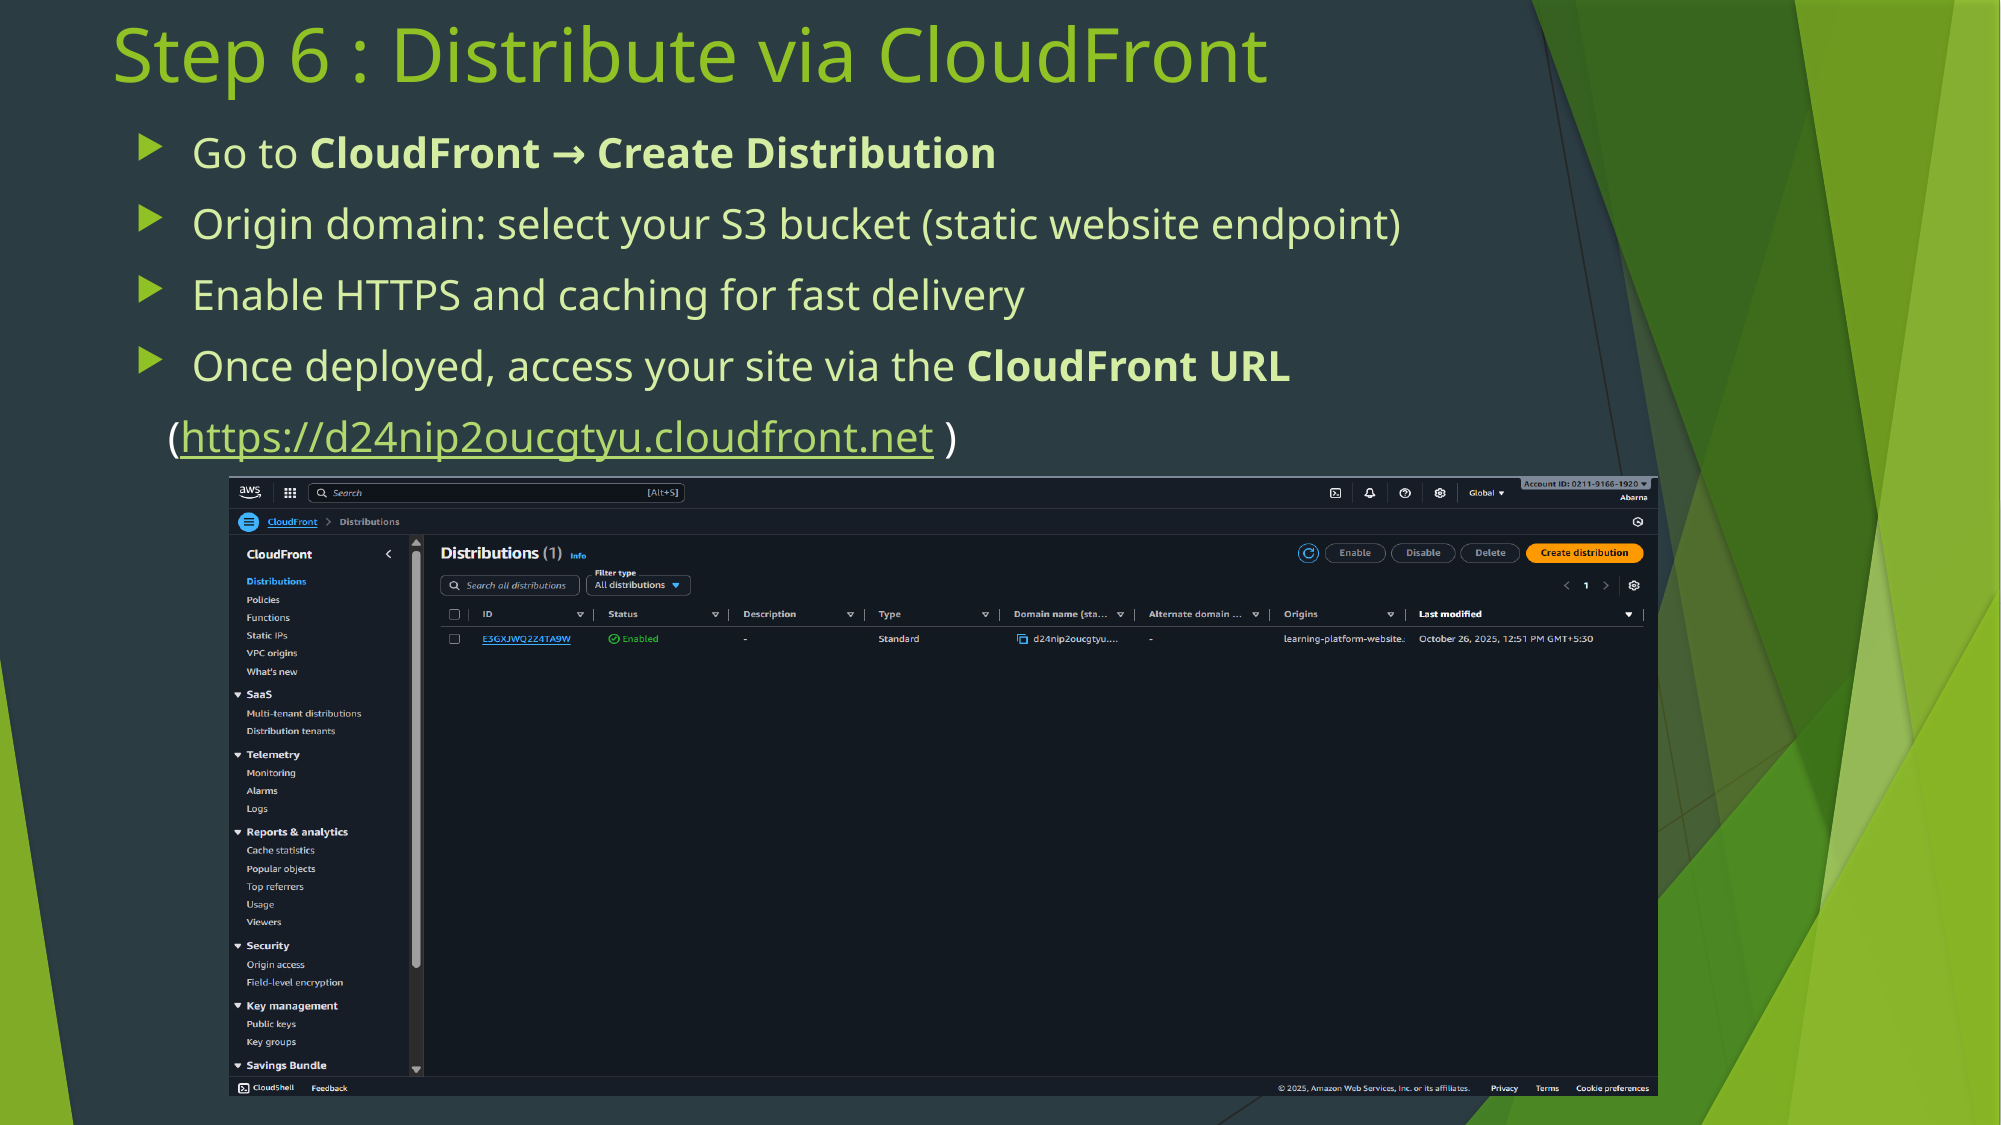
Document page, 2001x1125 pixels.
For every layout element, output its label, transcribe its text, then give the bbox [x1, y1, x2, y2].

list Go to CloudFront → Create Distribution Origin domain: select your S3 bucket (static website endpoint) Enable HTTPS and caching for fast delivery Once deployed, access your site via the CloudFront URL (https://d24nip2oucgtyu.cloudfront.net ) [120, 119, 1928, 834]
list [228, 475, 1659, 1096]
title Step 6 : Distribute via CloudFront [97, 0, 1823, 161]
